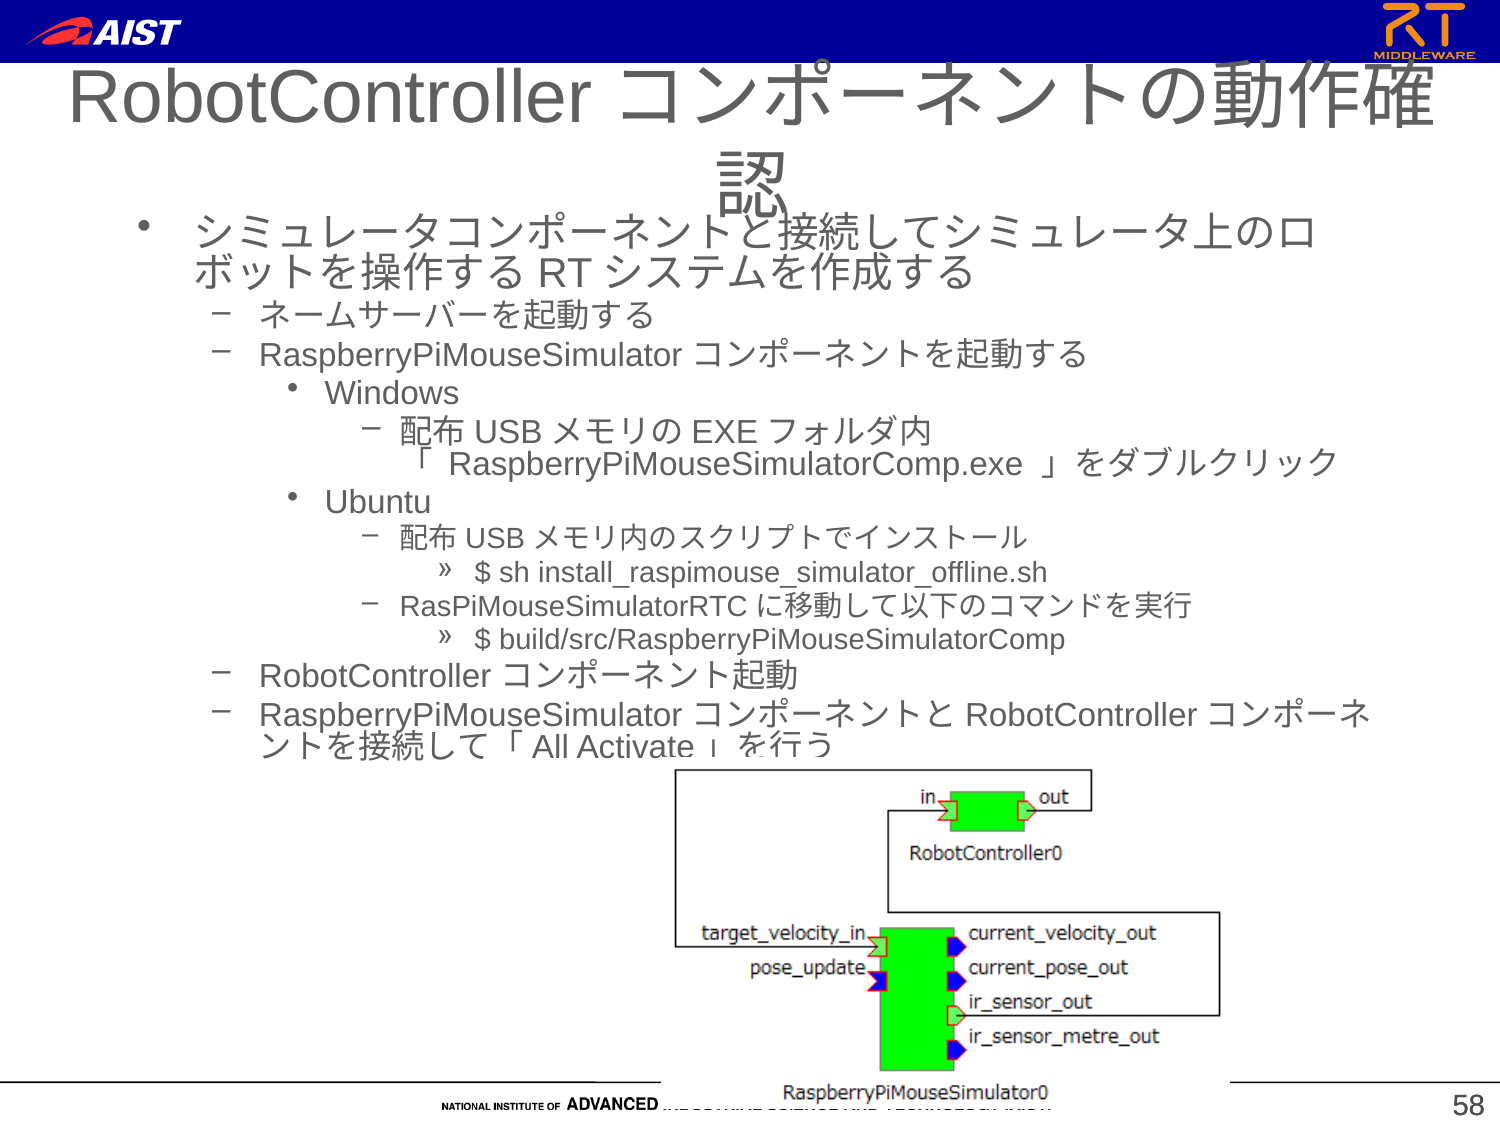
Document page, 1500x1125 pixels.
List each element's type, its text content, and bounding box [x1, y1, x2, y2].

picture [0, 0, 1500, 63]
text_box 58 [1149, 1078, 1500, 1125]
title RobotControllerコンポーネントの動作確認 [29, 66, 1474, 208]
picture [442, 756, 1231, 1110]
text_box シミュレータコンポーネントと接続してシミュレータ上のロボットを操作するRTシステムを作成する ネームサーバーを起動する RaspberryPiMouseSimulatorコンポーネントを起動する Windows 配布USBメモリのEXEフォルダ内「 RaspberryPiMouseSimulatorComp.exe 」をダブルクリック Ubuntu 配布USBメモリ内のスクリプトでインストール $ sh install_raspimouse_simulator_offline.sh RasPiMouseSimulatorRTCに移動して以下のコマンドを実行 $ build/src/RaspberryPiMouseSimulatorComp RobotControllerコンポーネント起動 RaspberryPiMouseSimulatorコンポーネントとRobotControllerコンポーネントを接続して「All Activate」を行う [122, 208, 1413, 1043]
